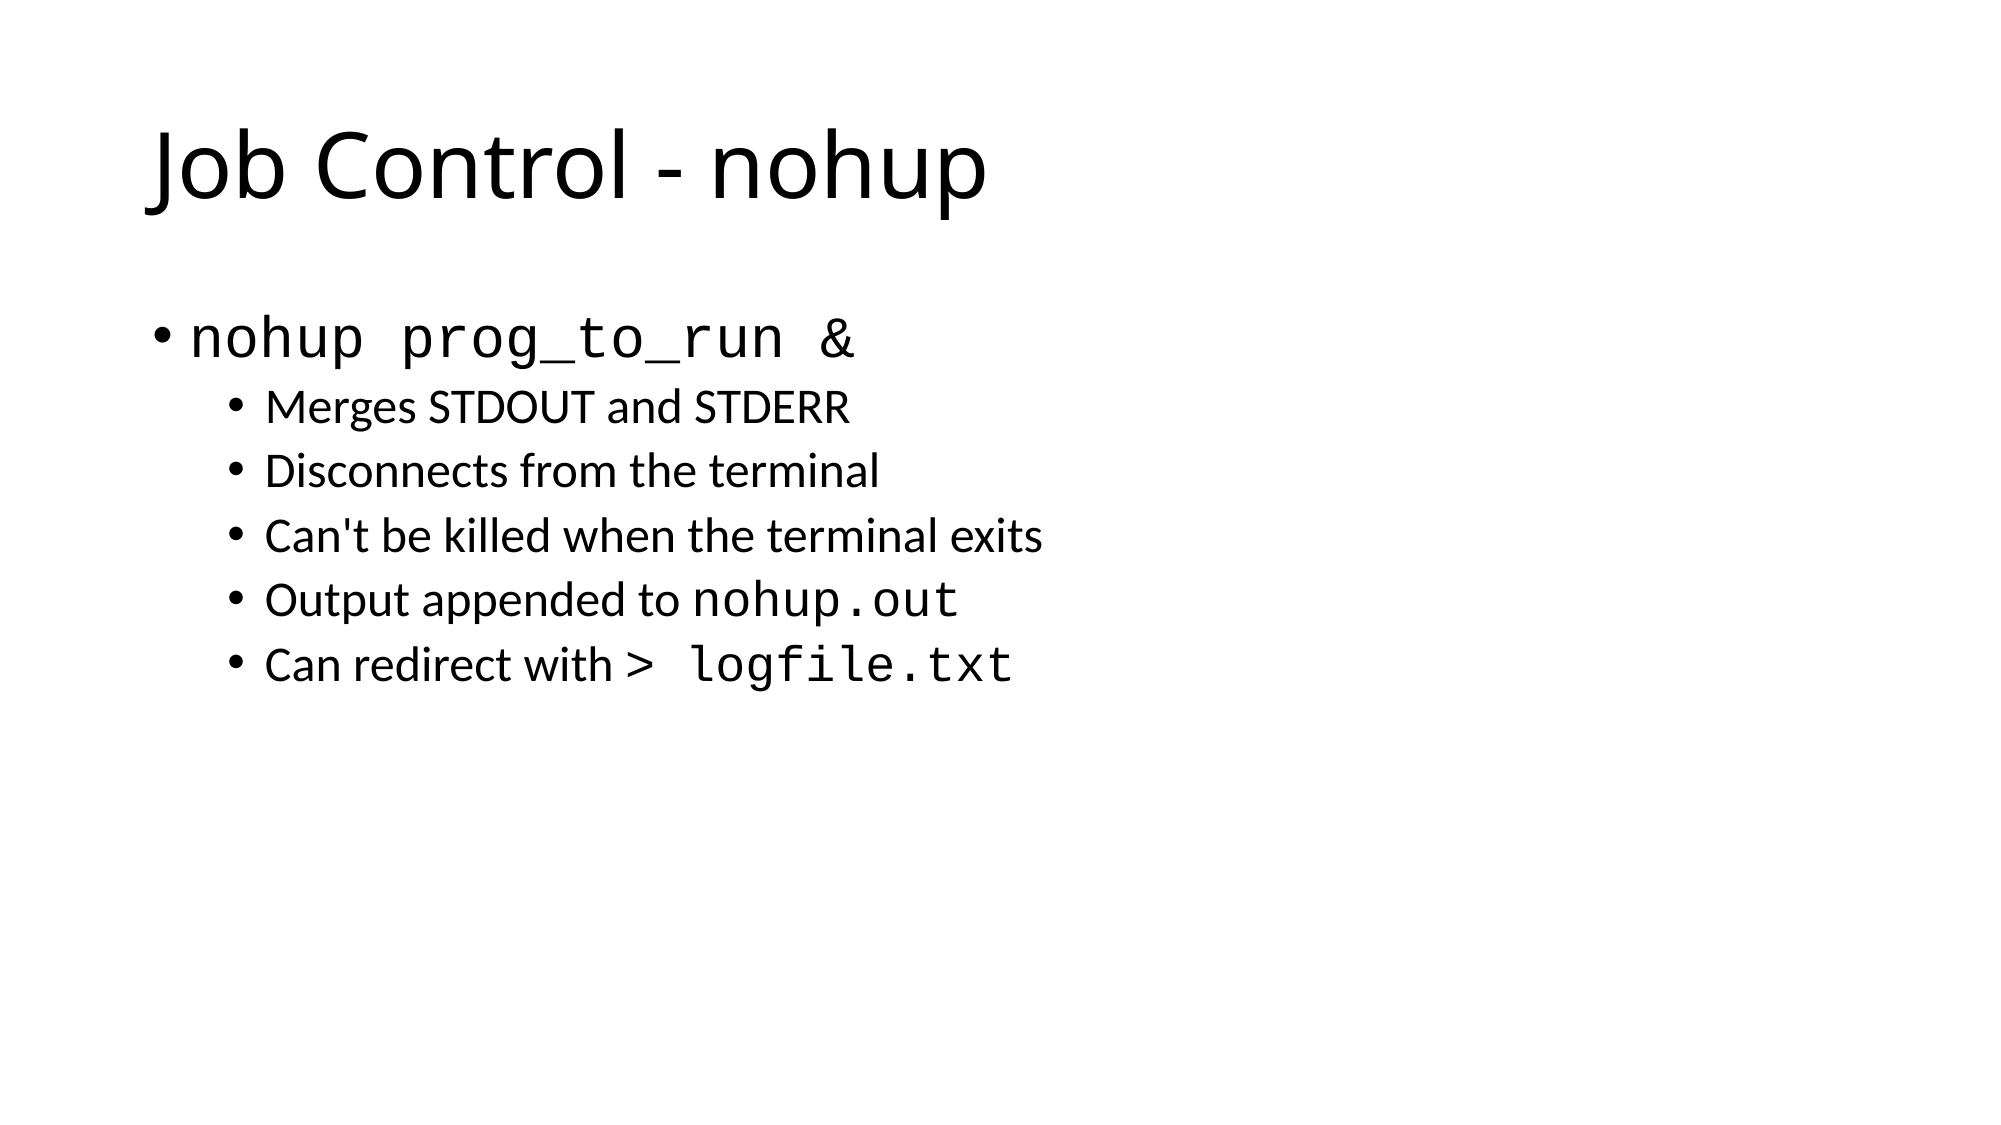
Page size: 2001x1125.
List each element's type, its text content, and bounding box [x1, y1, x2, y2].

title Job Control - nohup [137, 59, 1863, 278]
list nohup prog_to_run & Merges STDOUT and STDERR Disconnects from the terminal Can't be killed when the terminal exits Output appended to nohup.out Can redirect with > logfile.txt [137, 299, 1863, 1014]
